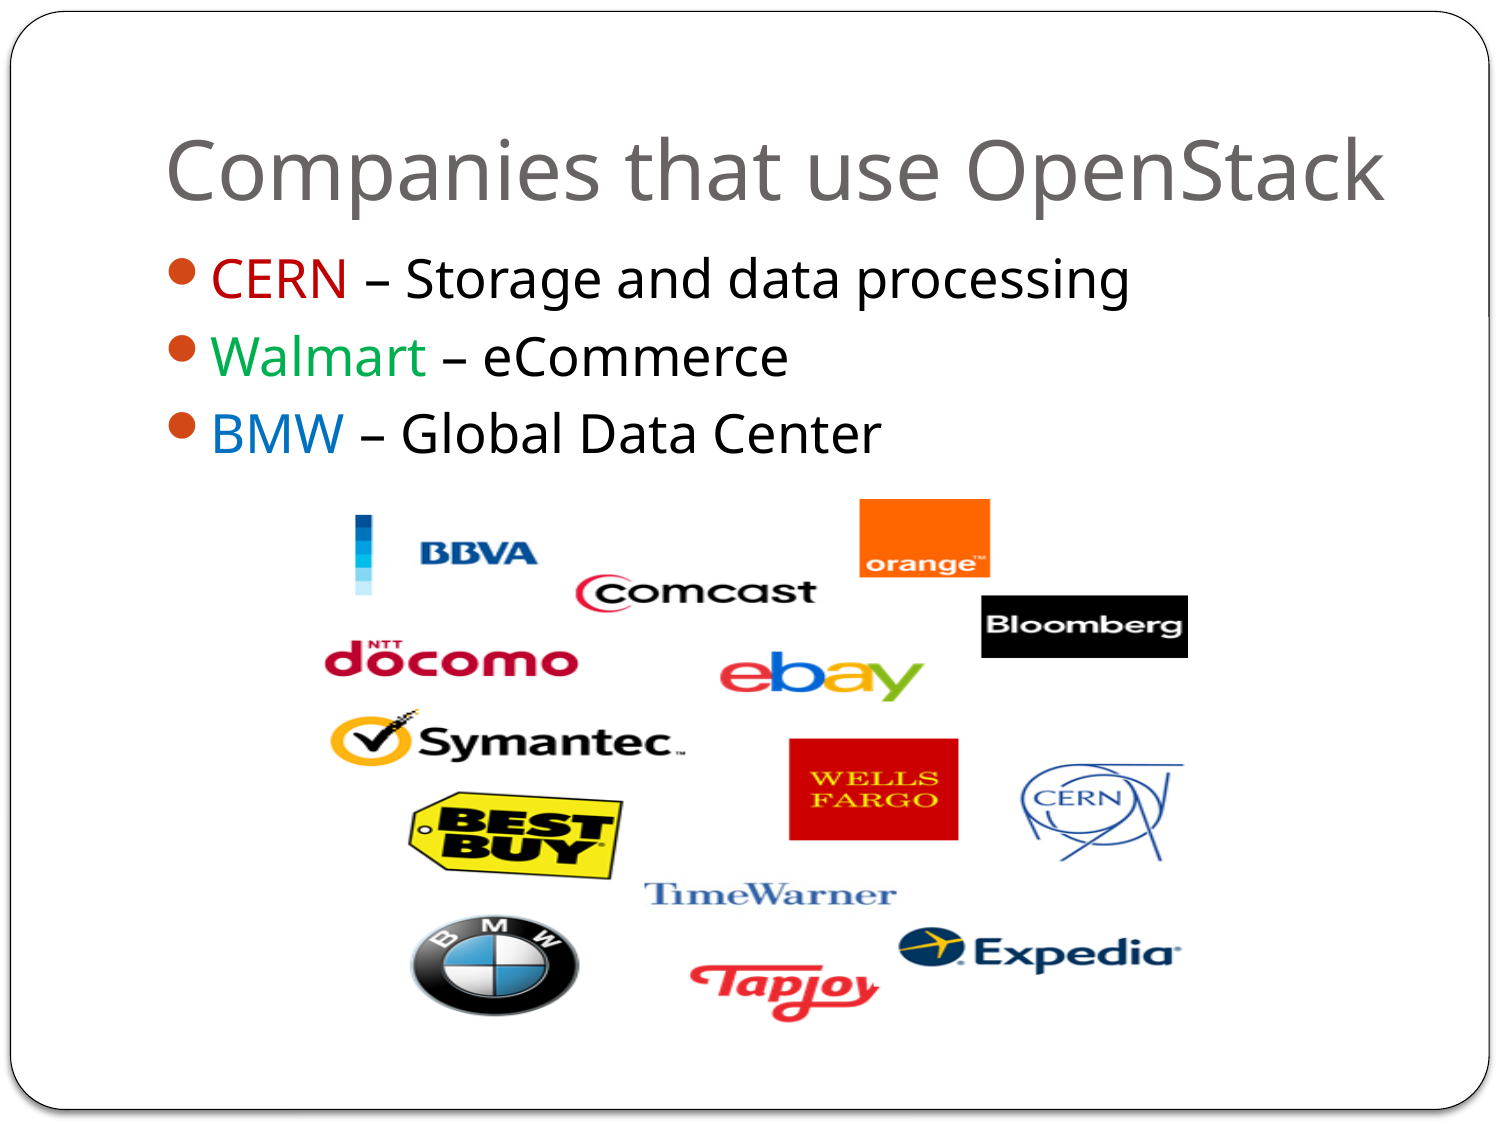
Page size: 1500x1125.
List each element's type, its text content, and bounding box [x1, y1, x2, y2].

list CERN – Storage and data processing Walmart – eCommerce BMW – Global Data Center [150, 237, 1425, 988]
picture [324, 499, 1188, 1063]
title Companies that use OpenStack [150, 45, 1425, 233]
